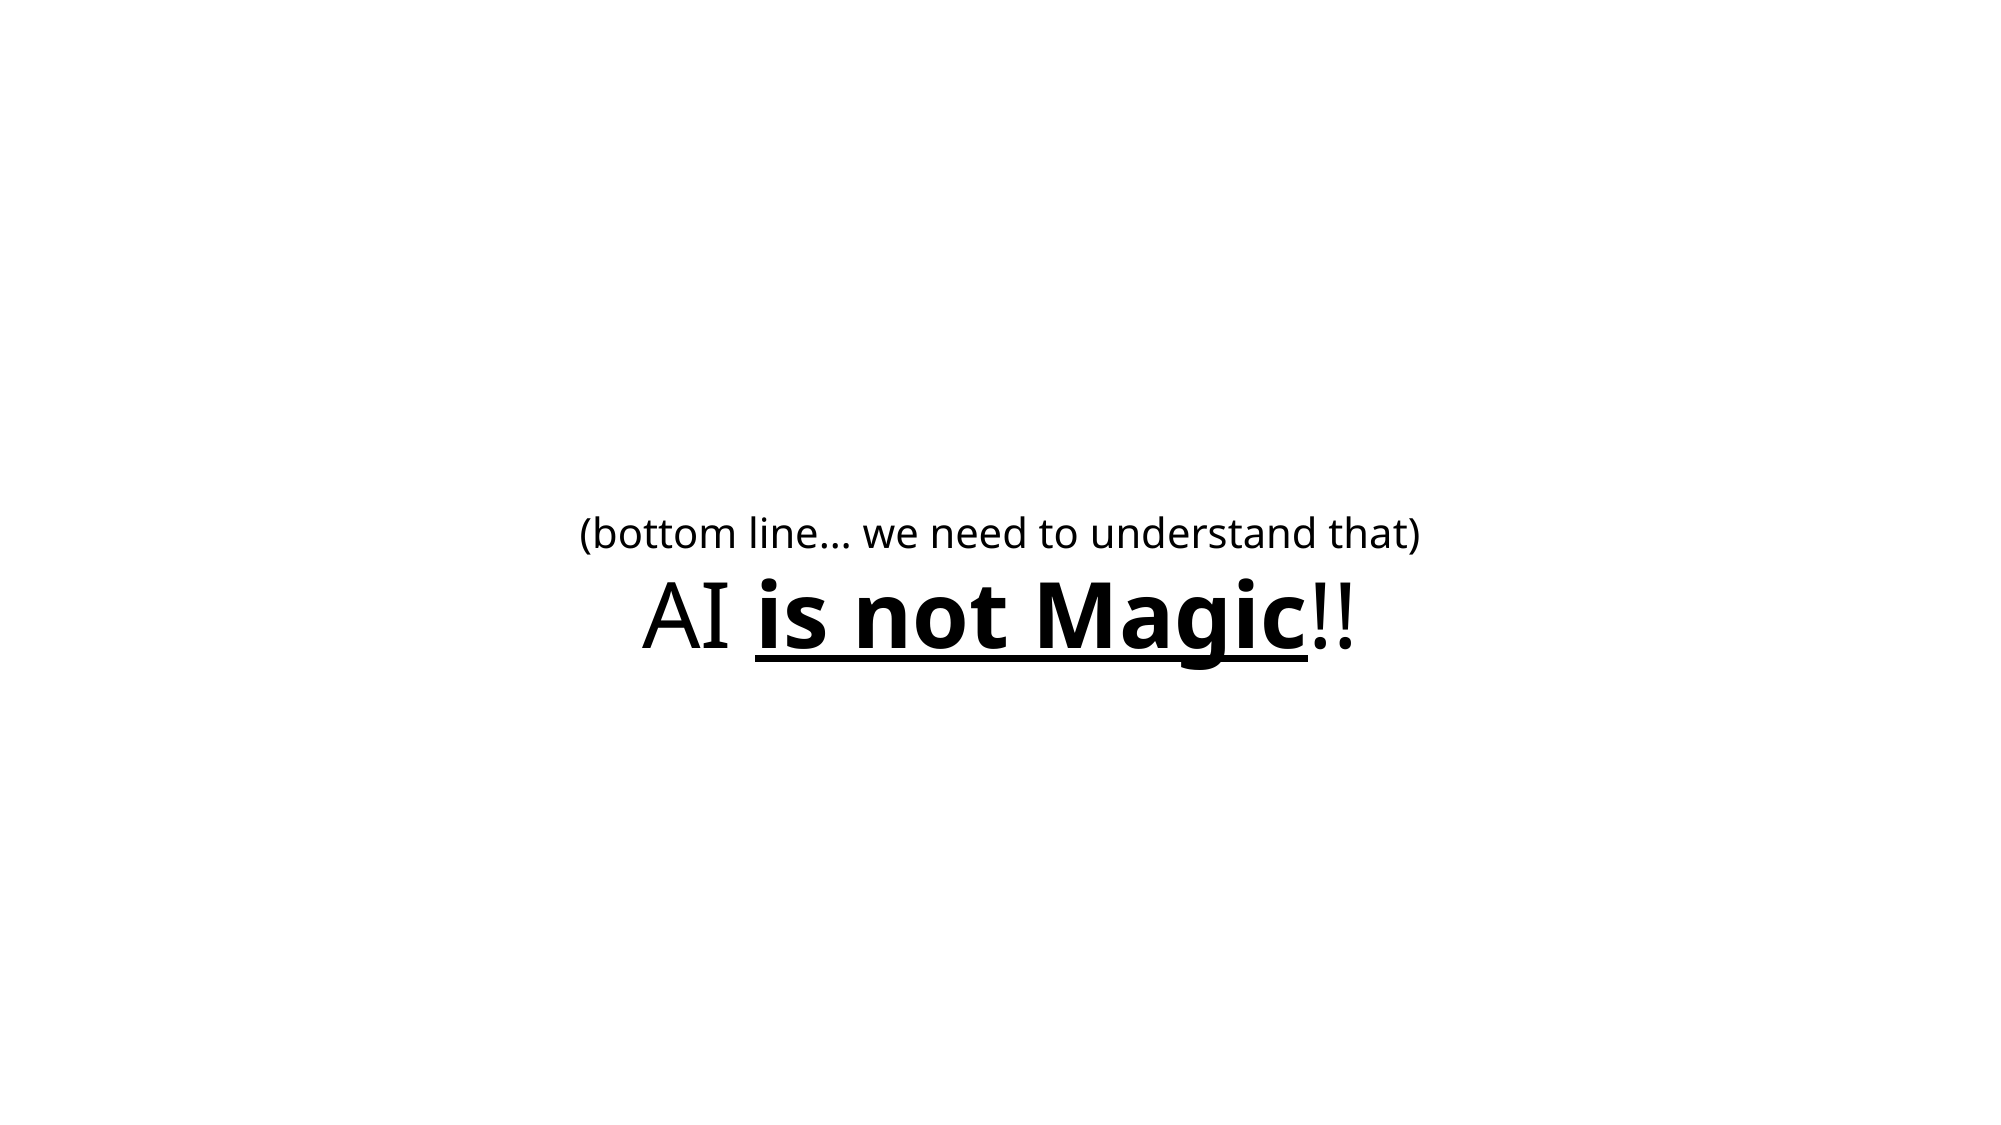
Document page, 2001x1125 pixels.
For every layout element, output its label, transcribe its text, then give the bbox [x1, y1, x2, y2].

text_box (bottom line… we need to understand that) AI is not Magic!! [234, 499, 1766, 675]
